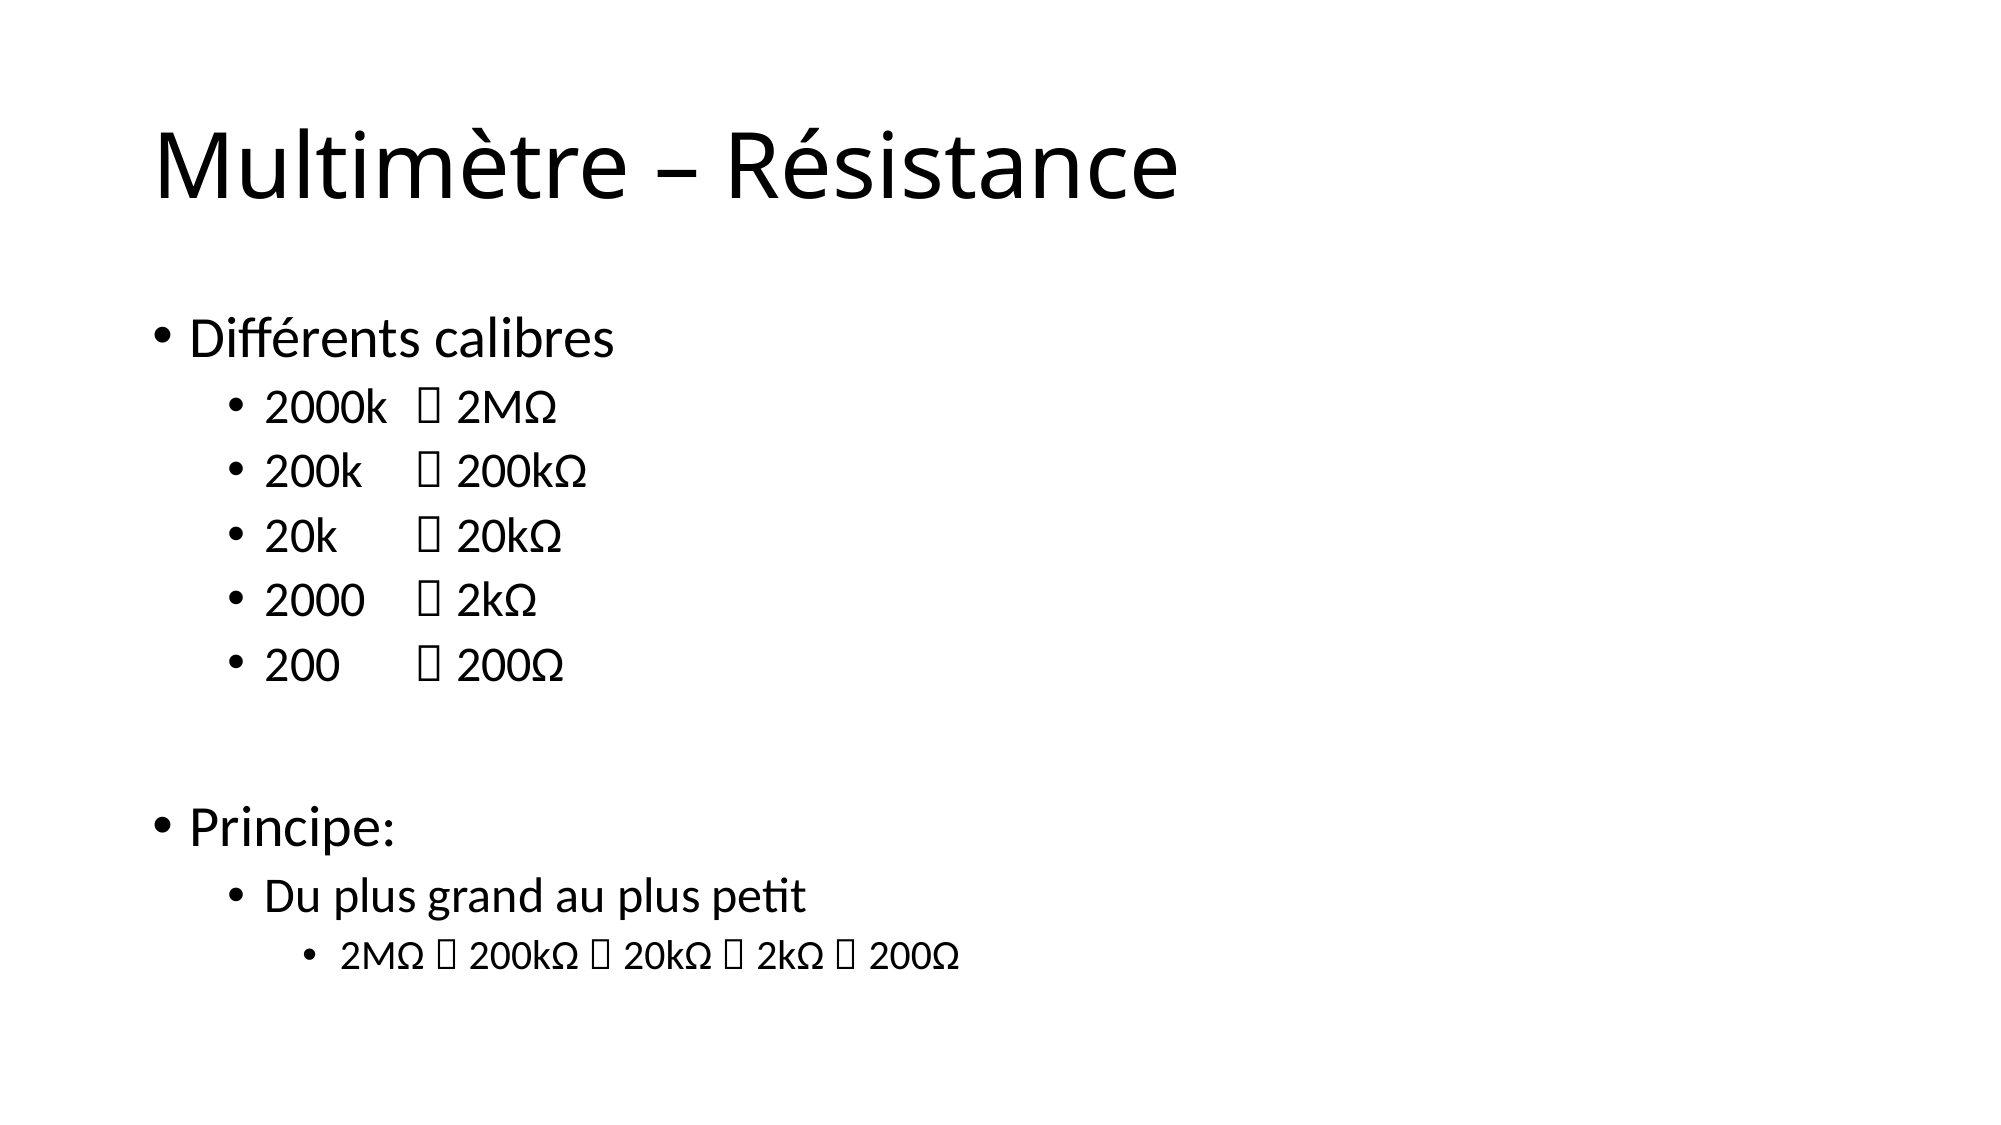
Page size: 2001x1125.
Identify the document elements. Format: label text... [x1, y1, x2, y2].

list Différents calibres 2000k  2MΩ 200k  200kΩ 20k  20kΩ 2000  2kΩ 200  200Ω Principe: Du plus grand au plus petit 2MΩ  200kΩ  20kΩ  2kΩ  200Ω [137, 299, 1863, 1014]
title Multimètre – Résistance [137, 59, 1863, 278]
